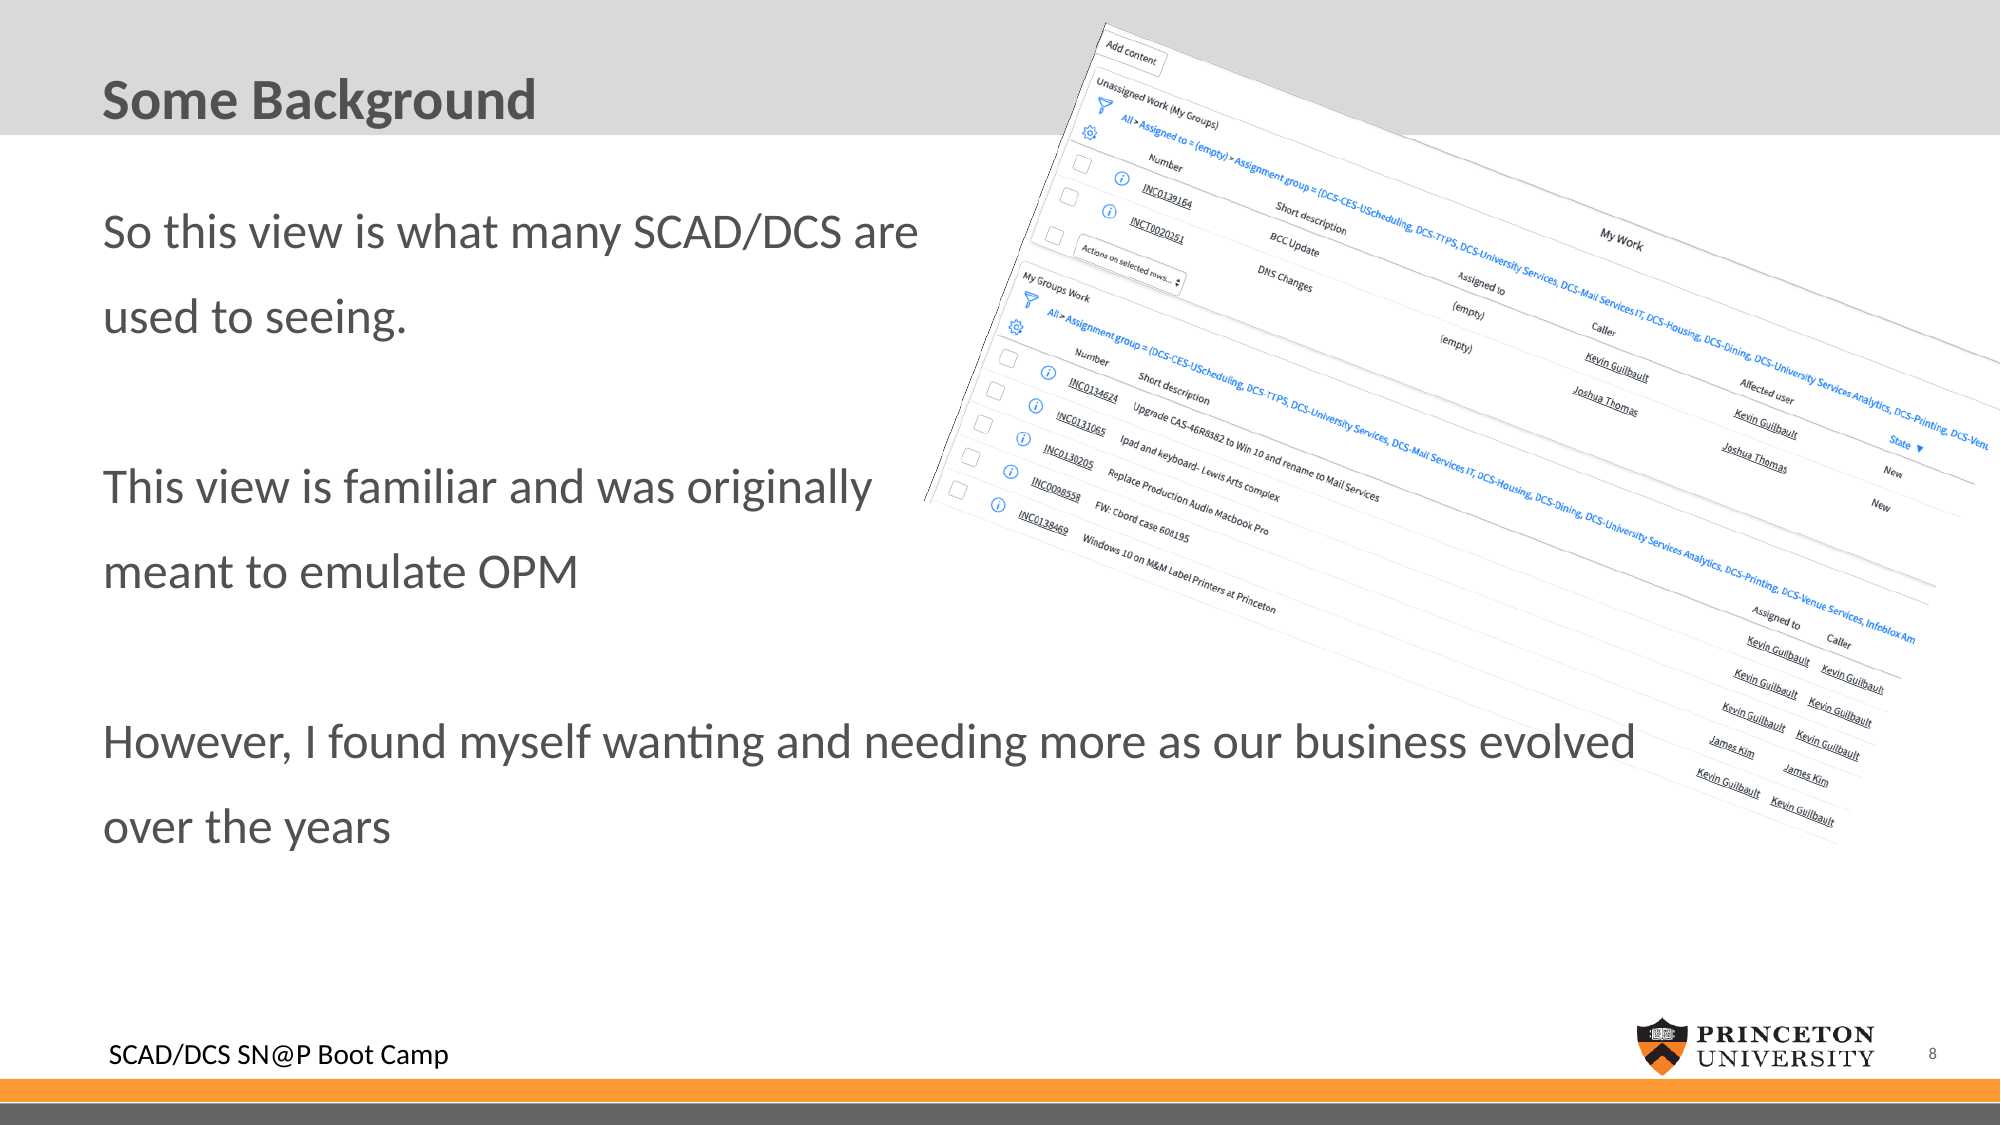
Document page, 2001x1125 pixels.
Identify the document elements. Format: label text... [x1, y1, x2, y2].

title Some Background [87, 21, 1888, 132]
picture [1595, 998, 1894, 1078]
list So this view is what many SCAD/DCS are used to seeing. This view is familiar and was originally meant to emulate OPM However, I found myself wanting and needing more as our business evolved over the years [87, 191, 1888, 934]
picture [982, 132, 2000, 709]
